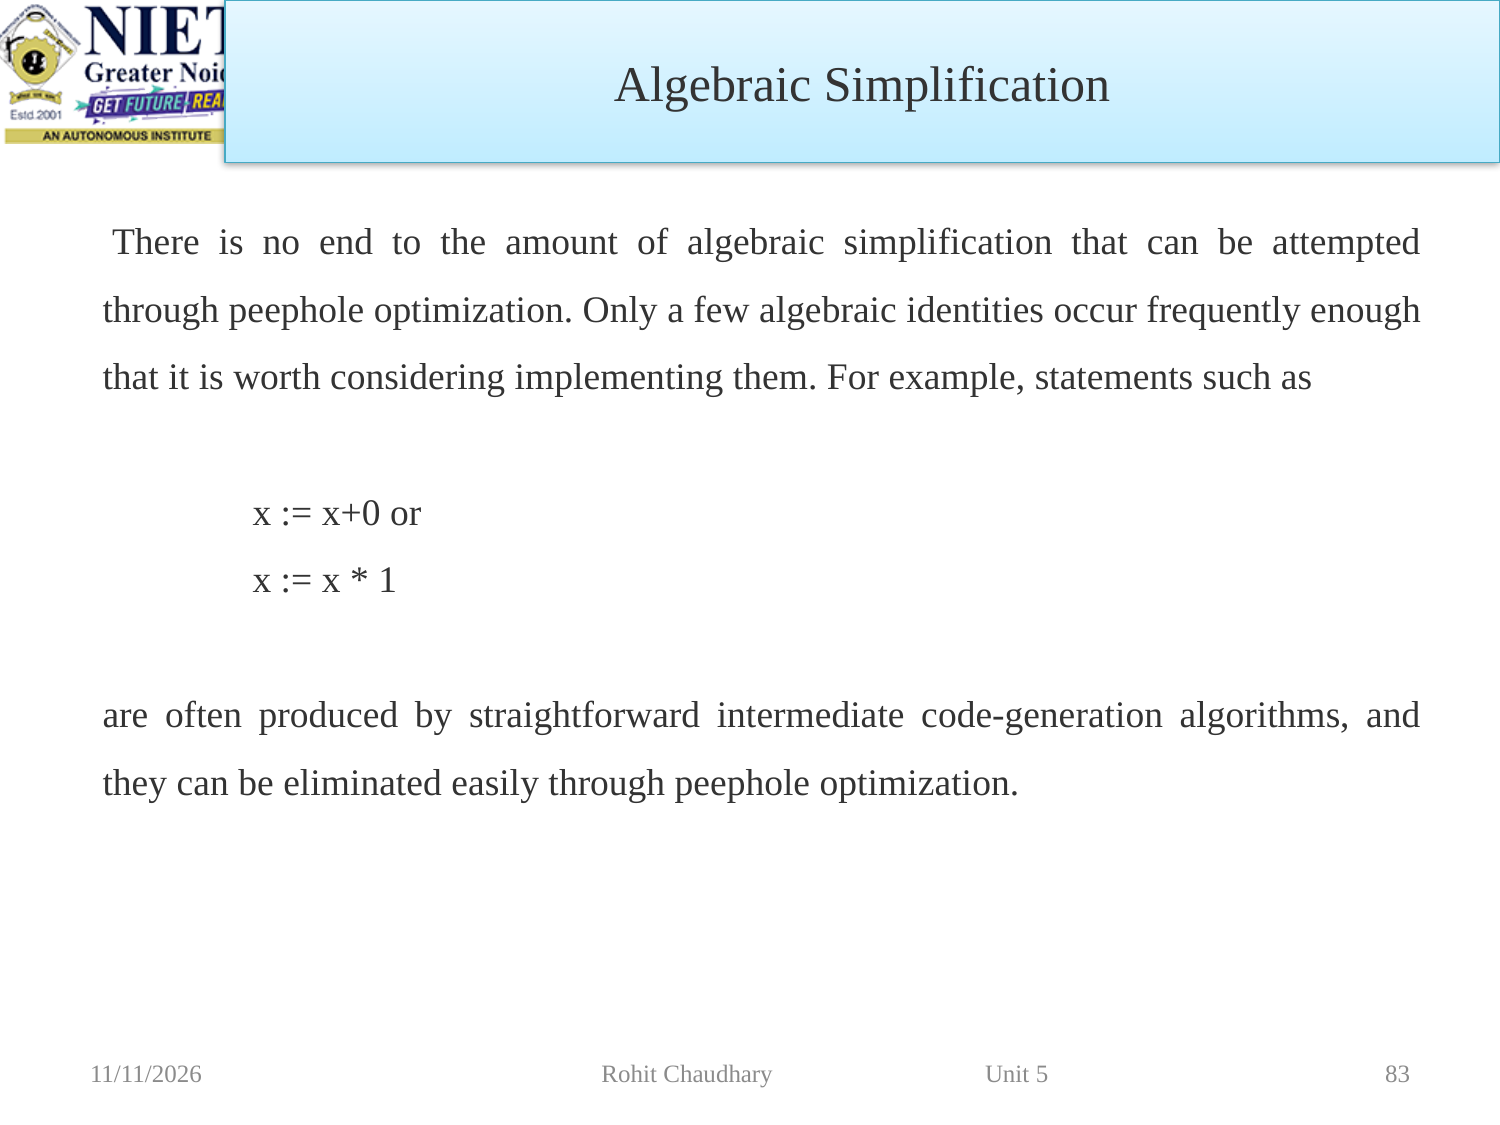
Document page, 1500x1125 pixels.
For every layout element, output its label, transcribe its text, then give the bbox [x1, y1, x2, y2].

list There is no end to the amount of algebraic simplification that can be attempted through peephole optimization. Only a few algebraic identities occur frequently enough that it is worth considering implementing them. For example, statements such as x := x+0 or x := x * 1 are often produced by straightforward intermediate code-generation algorithms, and they can be eliminated easily through peephole optimization. [87, 187, 1438, 930]
picture [0, 4, 224, 144]
slide_number 83 [1238, 1042, 1425, 1103]
text_box Algebraic Simplification [224, 0, 1500, 163]
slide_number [75, 1042, 412, 1103]
footer Rohit Chaudhary Unit 5 [412, 1042, 1238, 1103]
